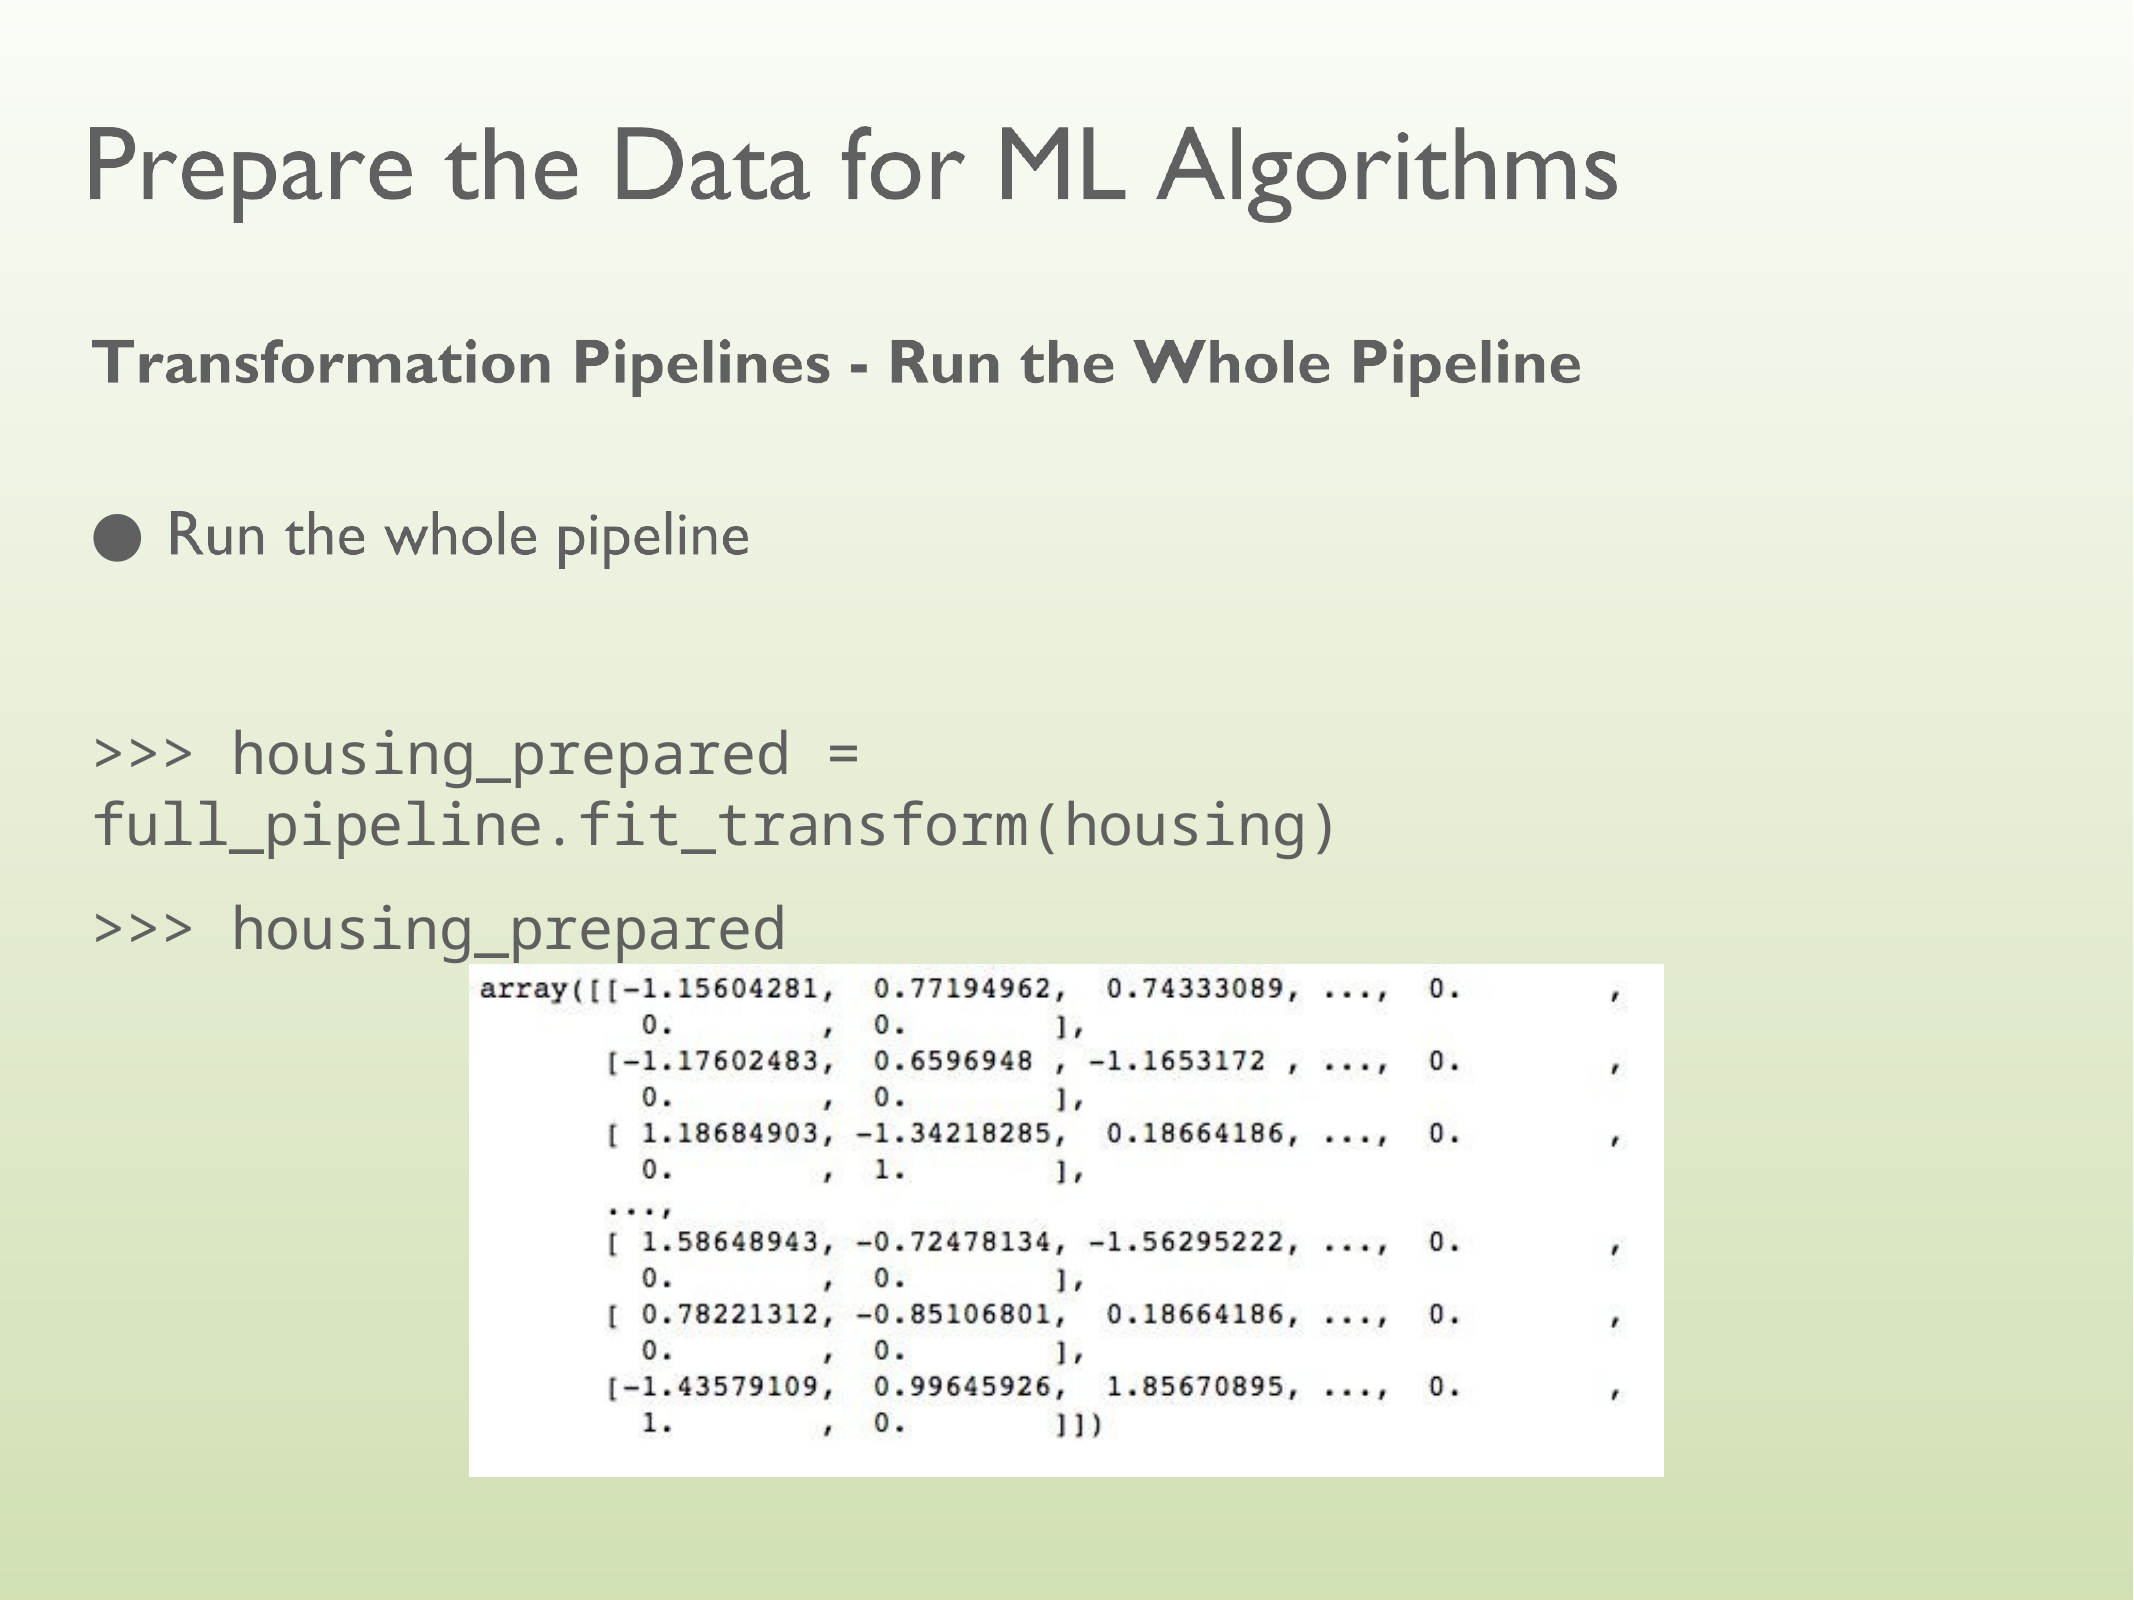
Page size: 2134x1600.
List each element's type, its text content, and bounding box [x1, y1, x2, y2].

picture [170, 511, 748, 569]
text_box ● >>> housing_prepared = full_pipeline.fit_transform(housing) >>> housing_prepared [88, 489, 1983, 962]
picture [92, 339, 1580, 398]
picture [90, 126, 1617, 223]
picture [469, 963, 1664, 1478]
